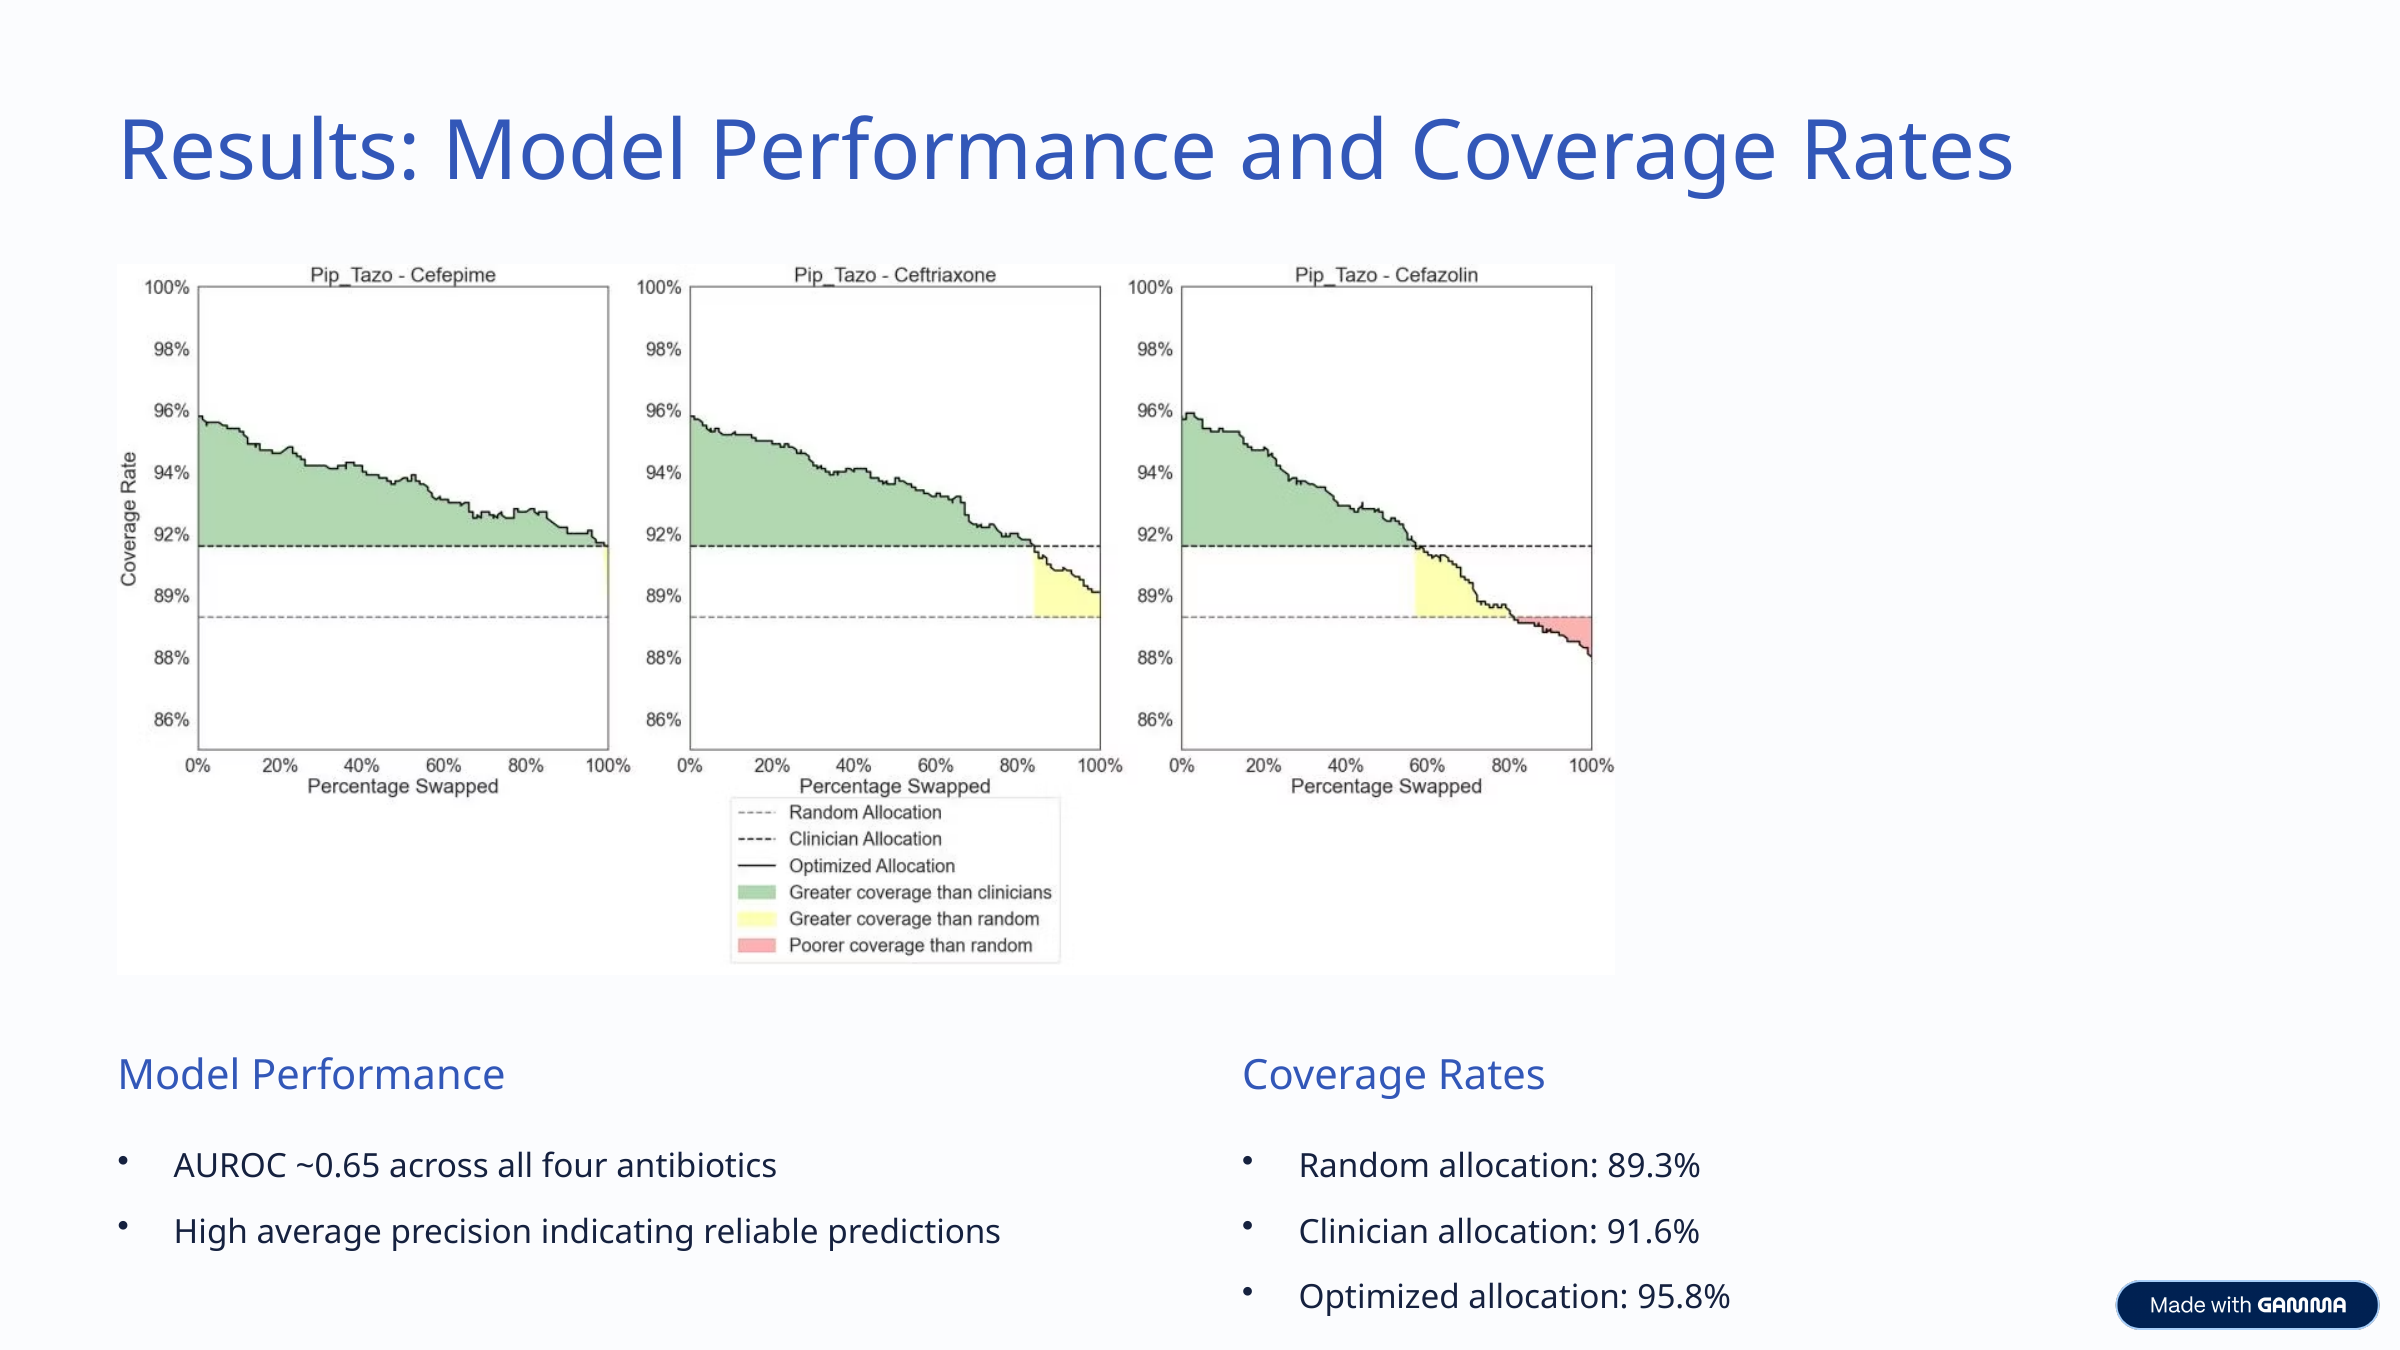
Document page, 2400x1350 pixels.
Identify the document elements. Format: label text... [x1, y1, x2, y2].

text_box Random allocation: 89.3% [1242, 1131, 2284, 1185]
text_box Optimized allocation: 95.8% [1242, 1262, 2284, 1316]
text_box Results: Model Performance and Coverage Rates [117, 92, 2020, 198]
text_box High average precision indicating reliable predictions [117, 1196, 1160, 1251]
text_box Coverage Rates [1242, 1045, 1662, 1098]
text_box Model Performance [117, 1045, 537, 1098]
picture [2106, 1271, 2389, 1339]
text_box AUROC ~0.65 across all four antibiotics [117, 1131, 1160, 1185]
picture [117, 264, 1615, 975]
text_box Clinician allocation: 91.6% [1242, 1196, 2284, 1251]
